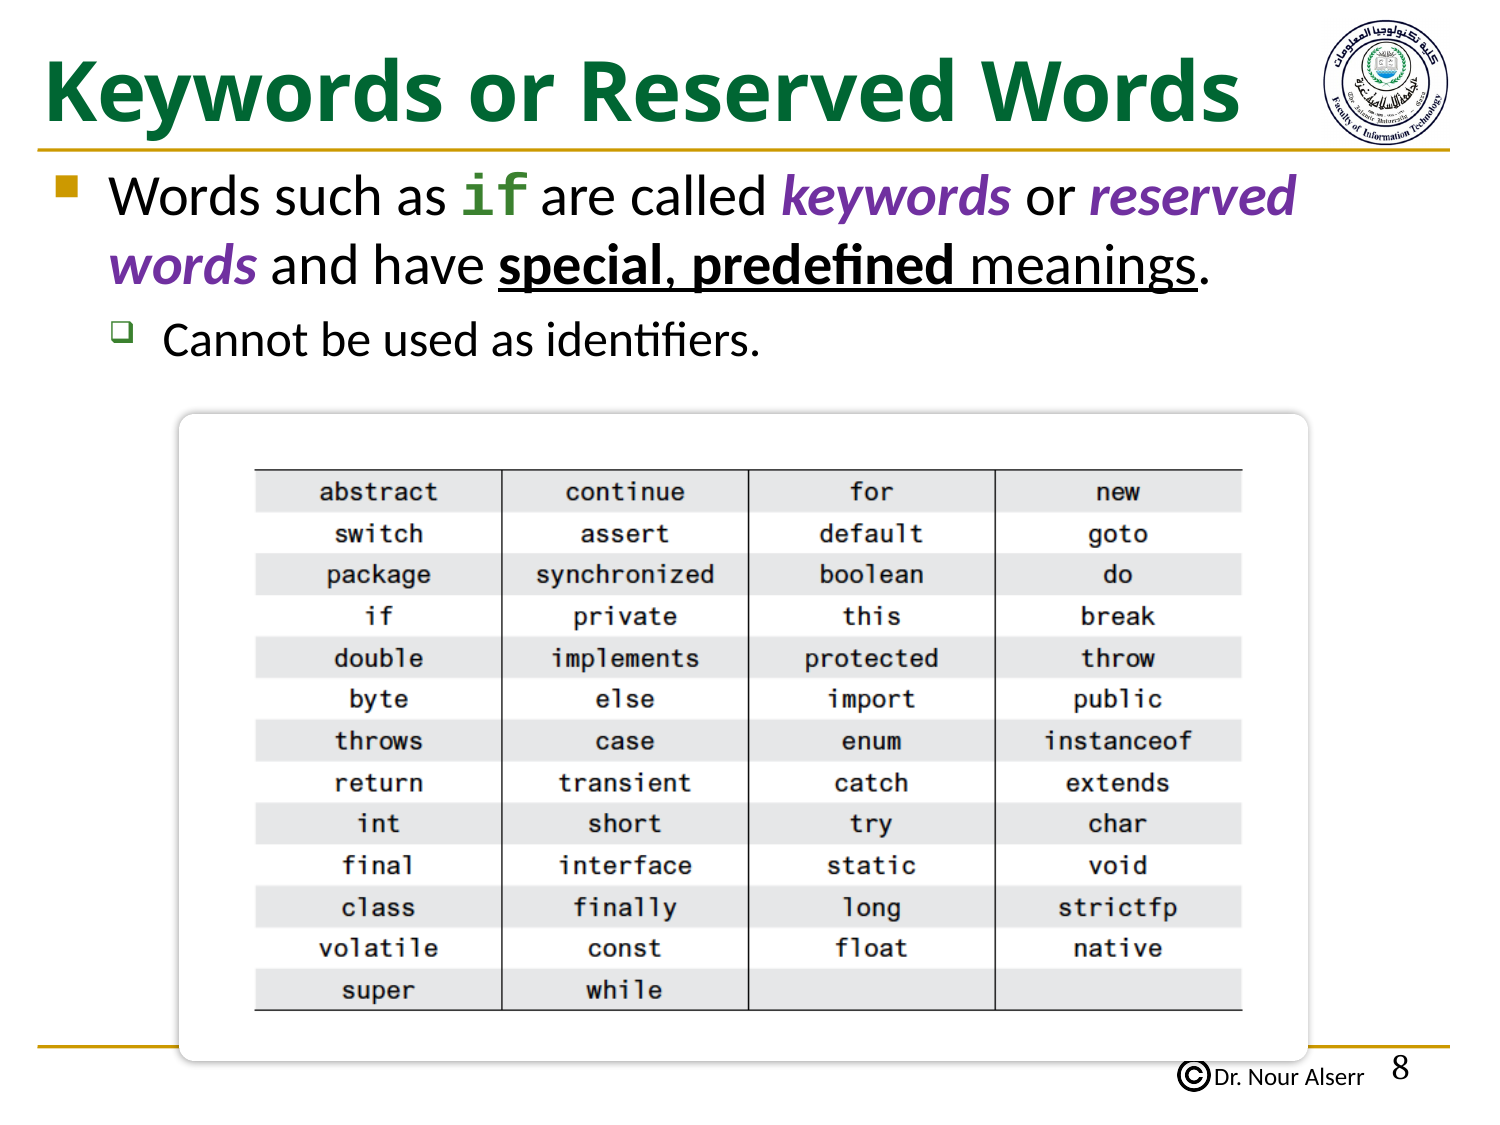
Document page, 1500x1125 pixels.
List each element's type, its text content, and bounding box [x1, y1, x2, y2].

slide_number 8 [1074, 1023, 1426, 1100]
picture [1321, 18, 1450, 30]
title Keywords or Reserved Words [26, 30, 1461, 207]
picture [209, 444, 1278, 1031]
list Words such as if are called keywords or reserved words and have special, predefined meanings. Cannot be used as identifiers. [37, 148, 1451, 950]
